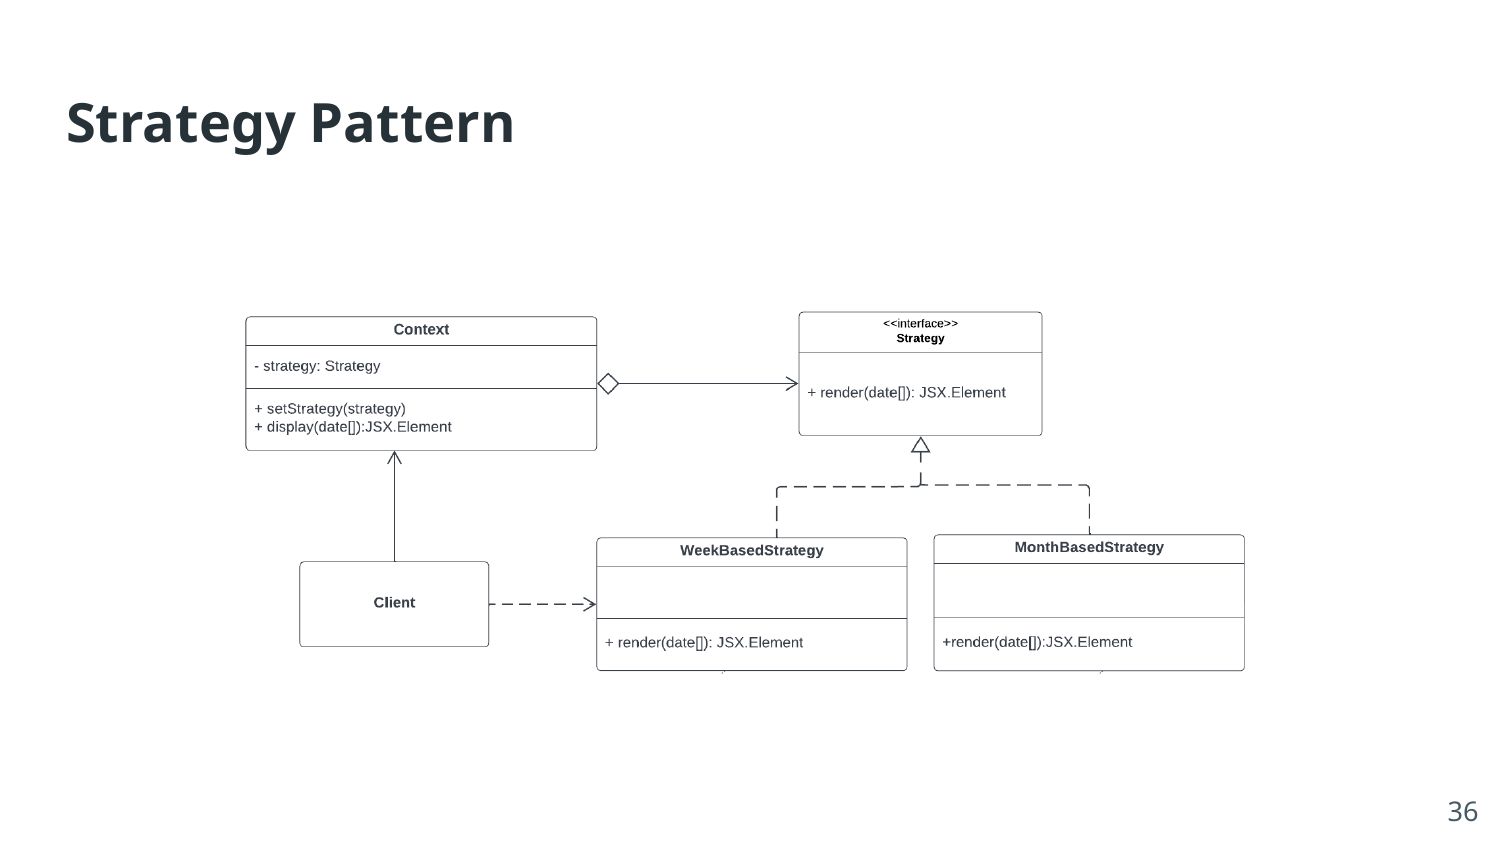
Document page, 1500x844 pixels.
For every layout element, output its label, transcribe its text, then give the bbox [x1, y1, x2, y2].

title Strategy Pattern [51, 72, 1449, 167]
slide_number ‹#› [1403, 779, 1494, 844]
picture [218, 274, 1282, 676]
